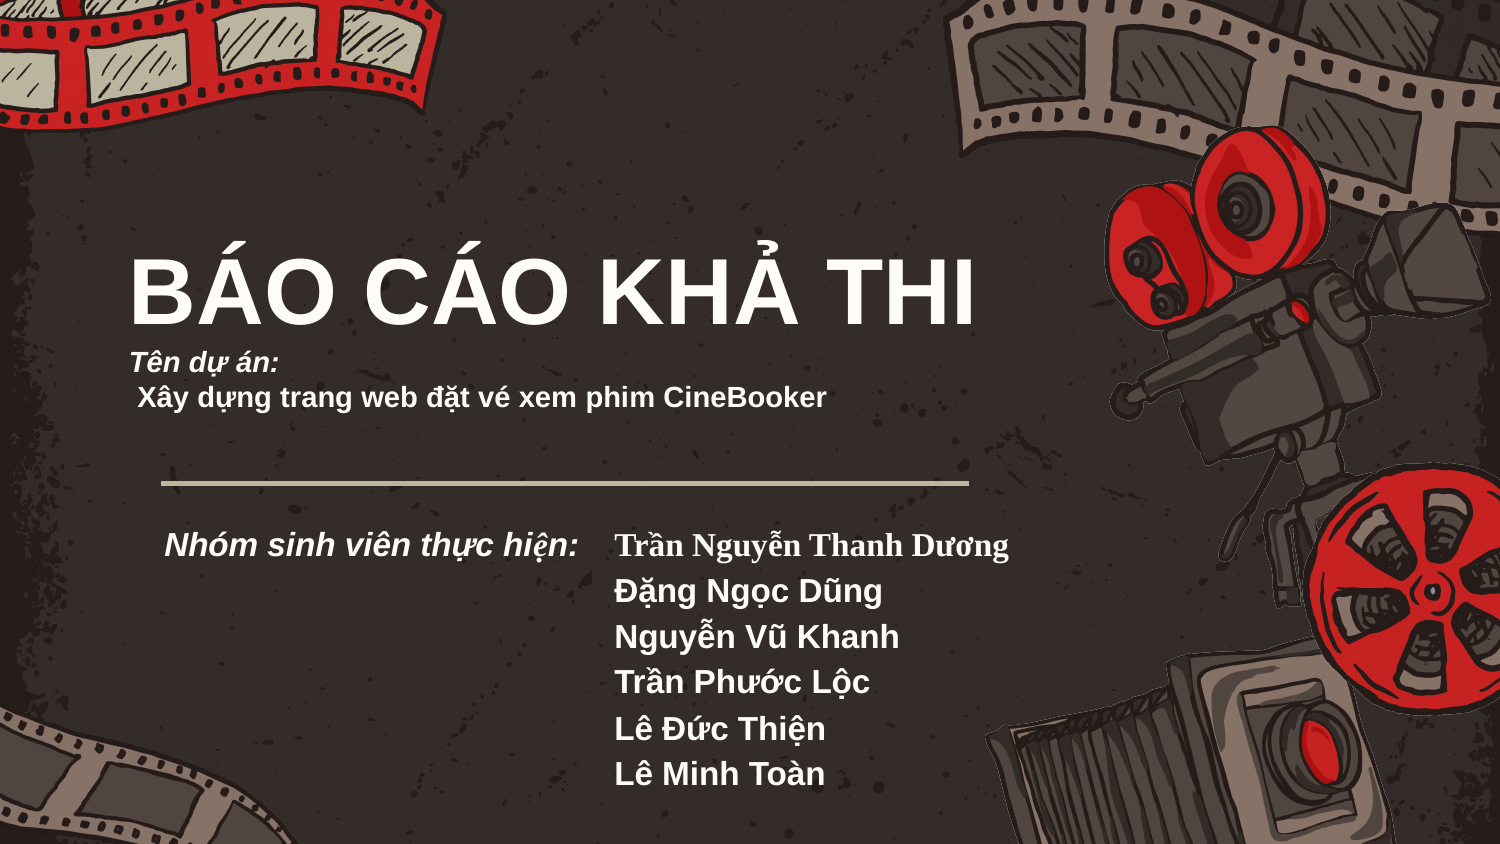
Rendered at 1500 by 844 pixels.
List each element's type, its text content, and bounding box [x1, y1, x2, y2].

picture [0, 0, 943, 844]
subtitle Nhóm sinh viên thực hiện: Trần Nguyễn Thanh Dương Đặng Ngọc Dũng Nguyễn Vũ Khanh Trần Phước Lộc Lê Đức Thiện Lê Minh Toàn [149, 502, 938, 624]
title BÁO CÁO KHẢ THI Tên dự án: Xây dựng trang web đặt vé xem phim CineBooker [113, 166, 938, 498]
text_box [943, 0, 1500, 844]
